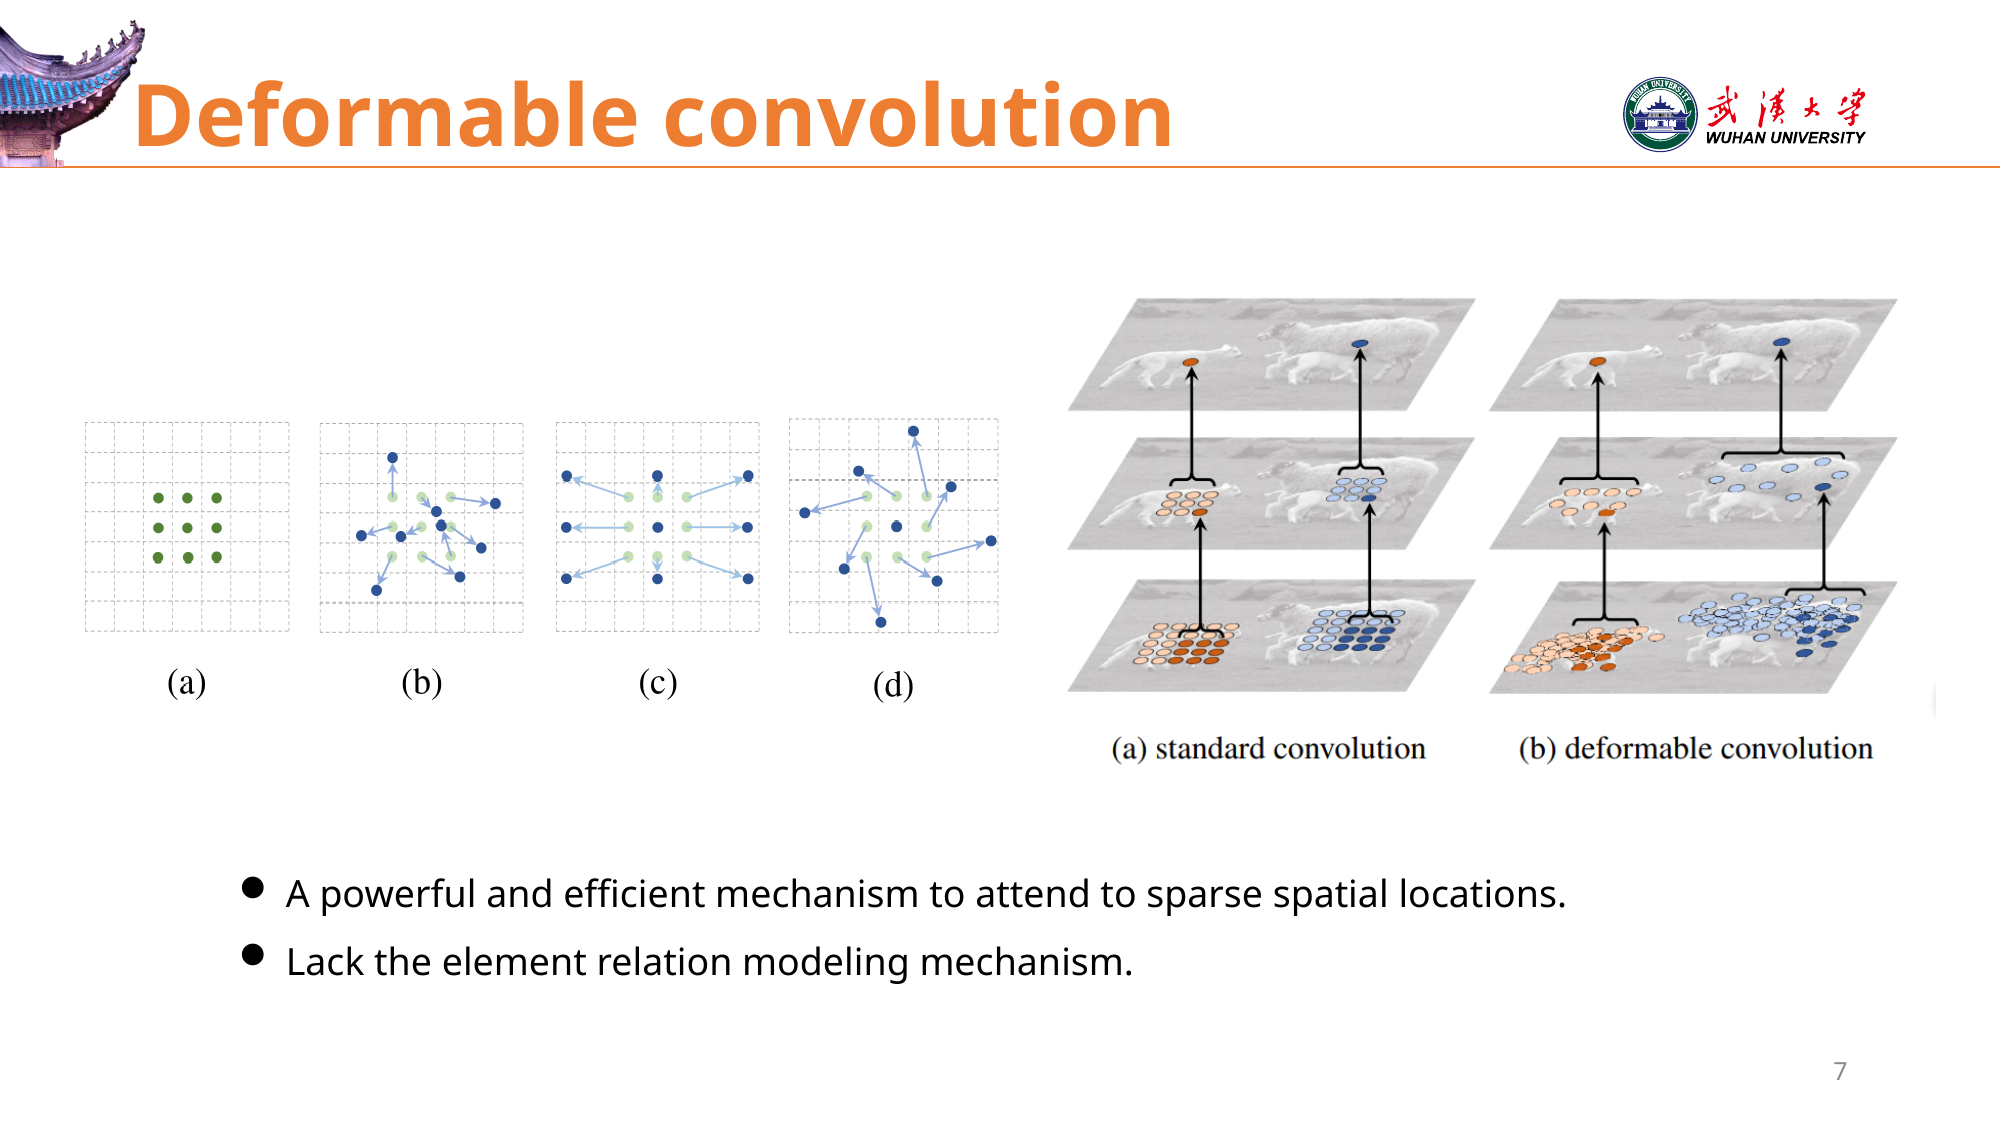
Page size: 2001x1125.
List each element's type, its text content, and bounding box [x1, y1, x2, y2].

picture [44, 261, 1936, 783]
slide_number 7 [1412, 1042, 1863, 1103]
title Deformable convolution [131, 64, 1604, 174]
picture [0, 9, 158, 167]
text_box A powerful and efficient mechanism to attend to sparse spatial locations. Lack the element relation modeling mechanism. [224, 840, 1812, 990]
